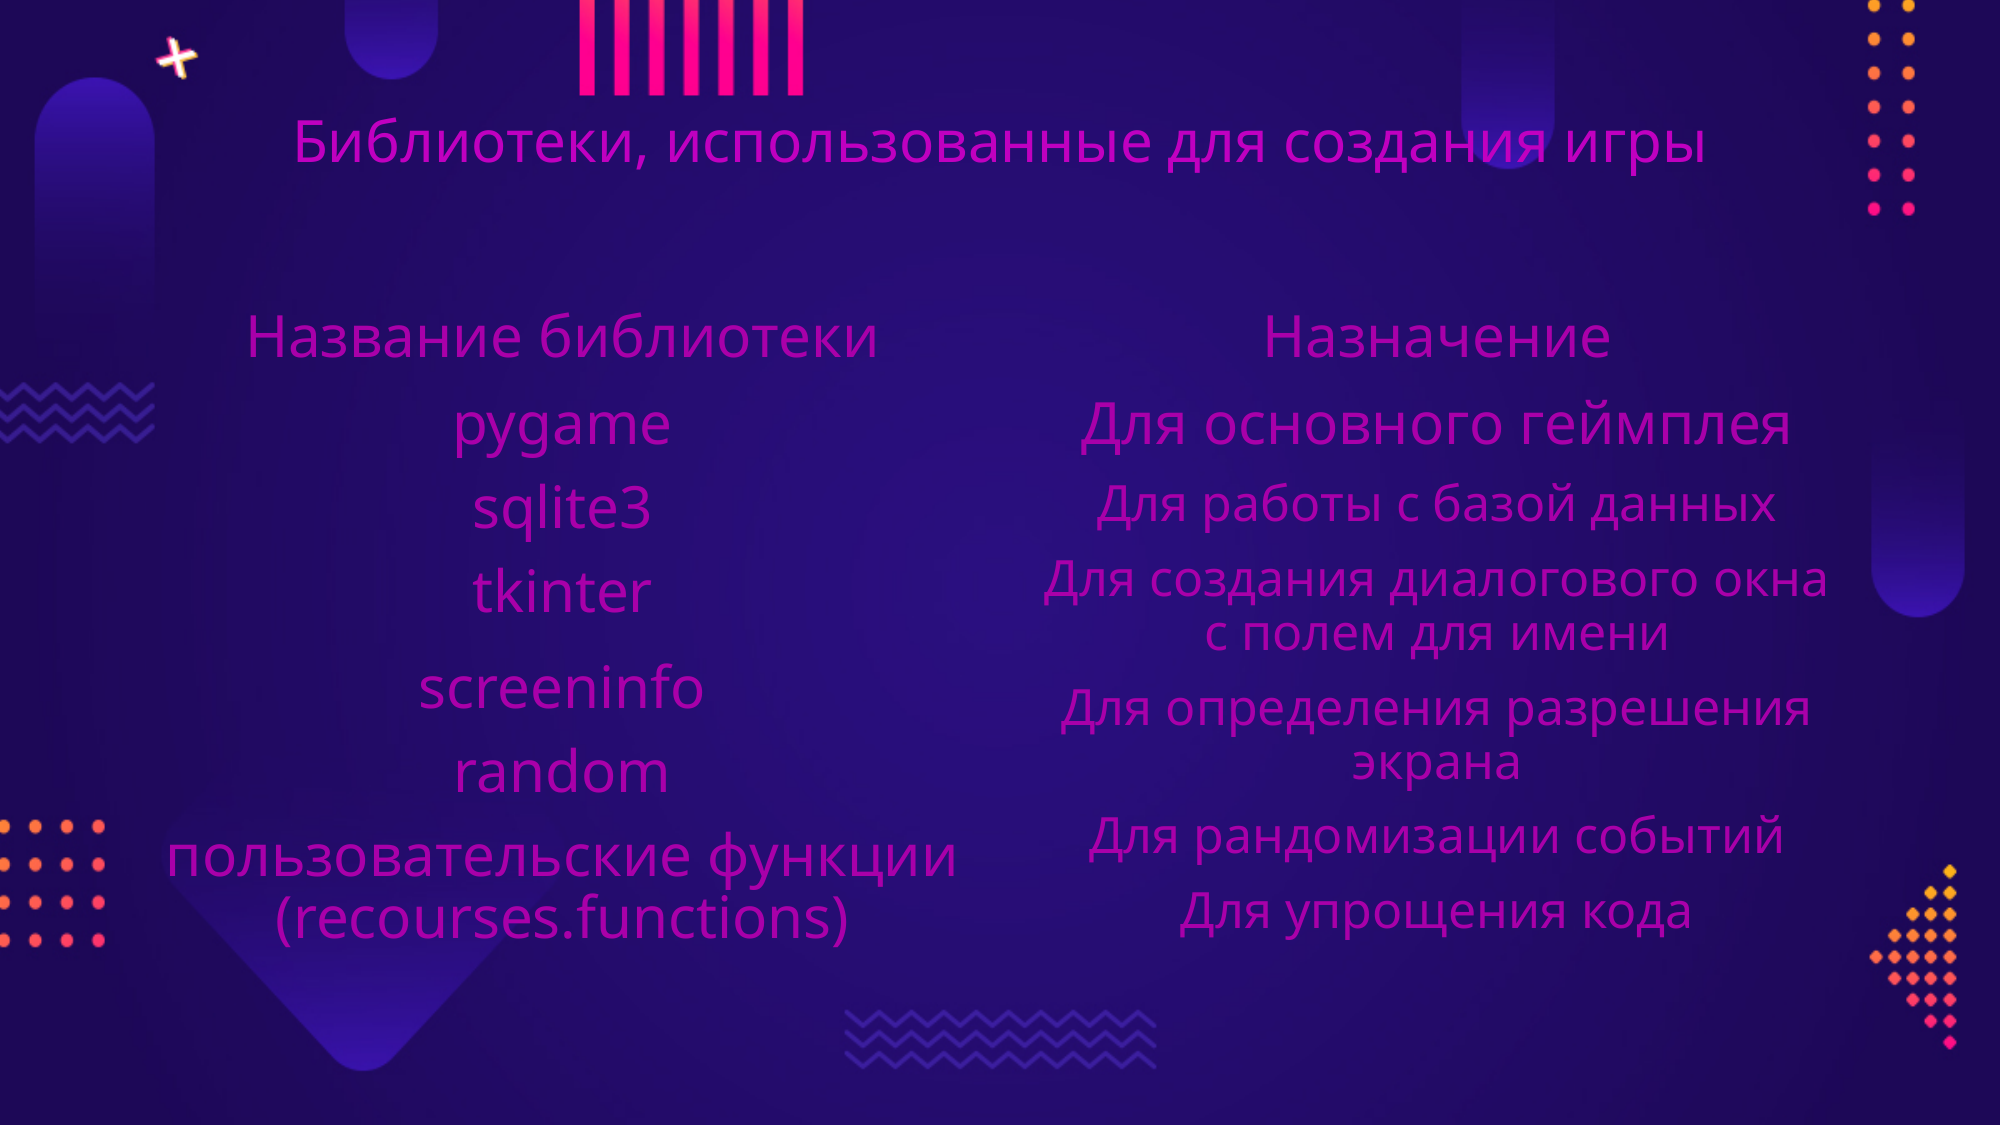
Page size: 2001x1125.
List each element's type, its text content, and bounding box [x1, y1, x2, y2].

list Назначение Для основного геймплея Для работы с базой данных Для создания диалогового окна с полем для имени Для определения разрешения экрана Для рандомизации событий Для упрощения кода [1012, 299, 1863, 1014]
picture [0, 0, 2000, 1125]
list Название библиотеки pygame sqlite3 tkinter screeninfo random пользовательские функции (recourses.functions) [137, 299, 988, 1014]
title Библиотеки, использованные для создания игры [137, 65, 1863, 223]
